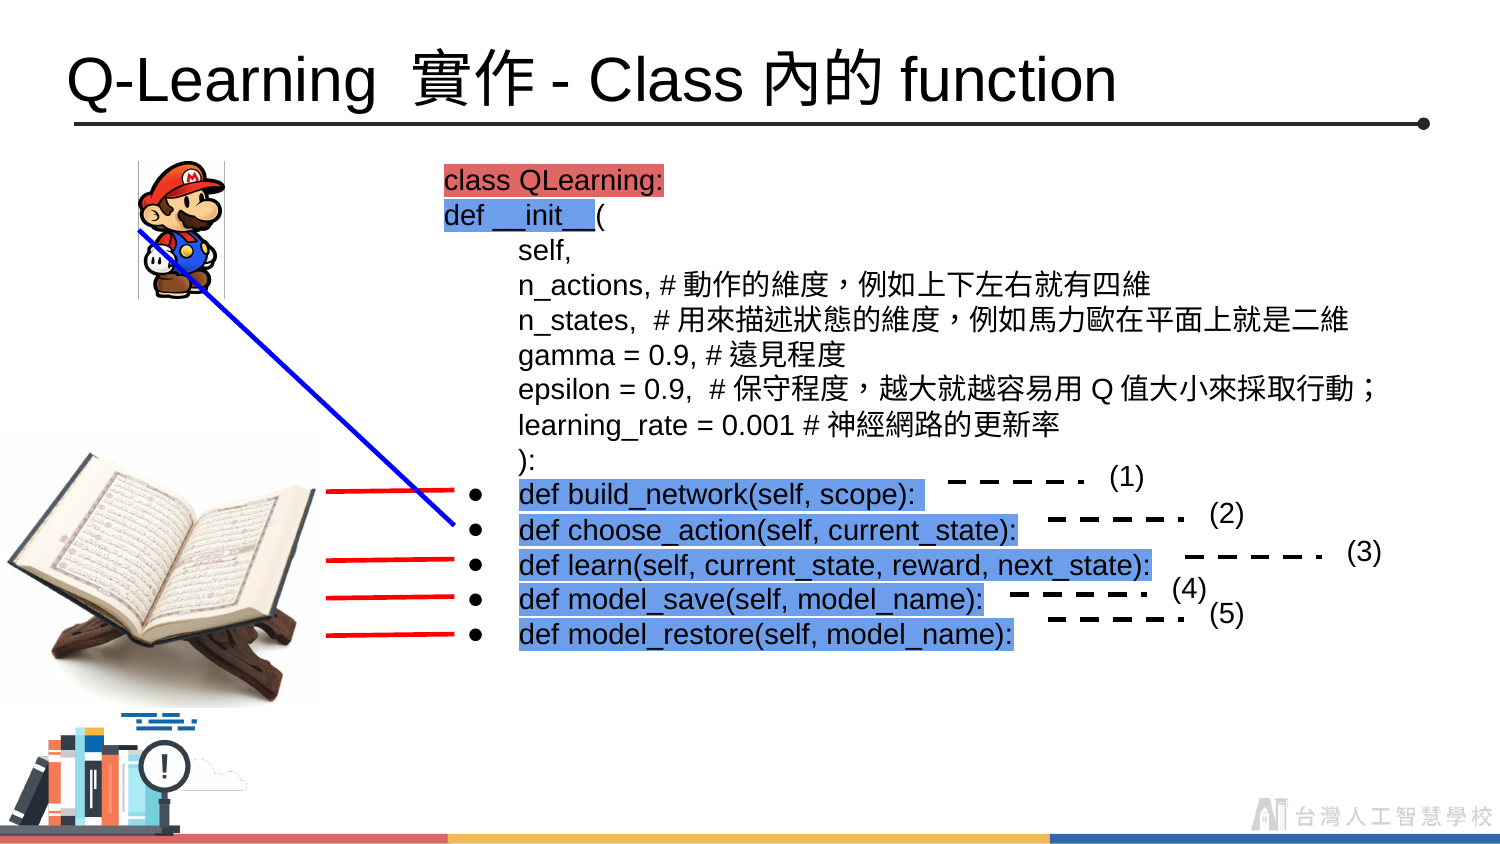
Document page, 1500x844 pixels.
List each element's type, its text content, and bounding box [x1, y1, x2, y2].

picture [0, 433, 327, 709]
text_box Q-Learning 實作- Class內的function [51, 29, 1449, 124]
picture [138, 161, 225, 299]
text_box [224, 229, 455, 526]
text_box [1185, 516, 1437, 567]
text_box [1047, 579, 1299, 630]
text_box class QLearning: def __init__( self, n_actions, #動作的維度，例如上下左右就有四維 n_states, #用來描述狀態的維度，例如馬力歐在平面上就是二維 gamma = 0.9, #遠見程度 epsilon = 0.9, #保守程度，越大就越容易用Q值大小來採取行動； learning_rate = 0.001 #神經網路的更新率 ): def build_network(self, scope): def choose_action(self, current_state): def learn(self, current_state, reward, next_state): def model_save(self, model_name): def model_restore(self, model_name): [428, 146, 1425, 777]
picture [0, 713, 247, 836]
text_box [325, 596, 455, 636]
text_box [1047, 479, 1299, 530]
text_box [947, 441, 1199, 492]
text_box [1009, 554, 1262, 605]
